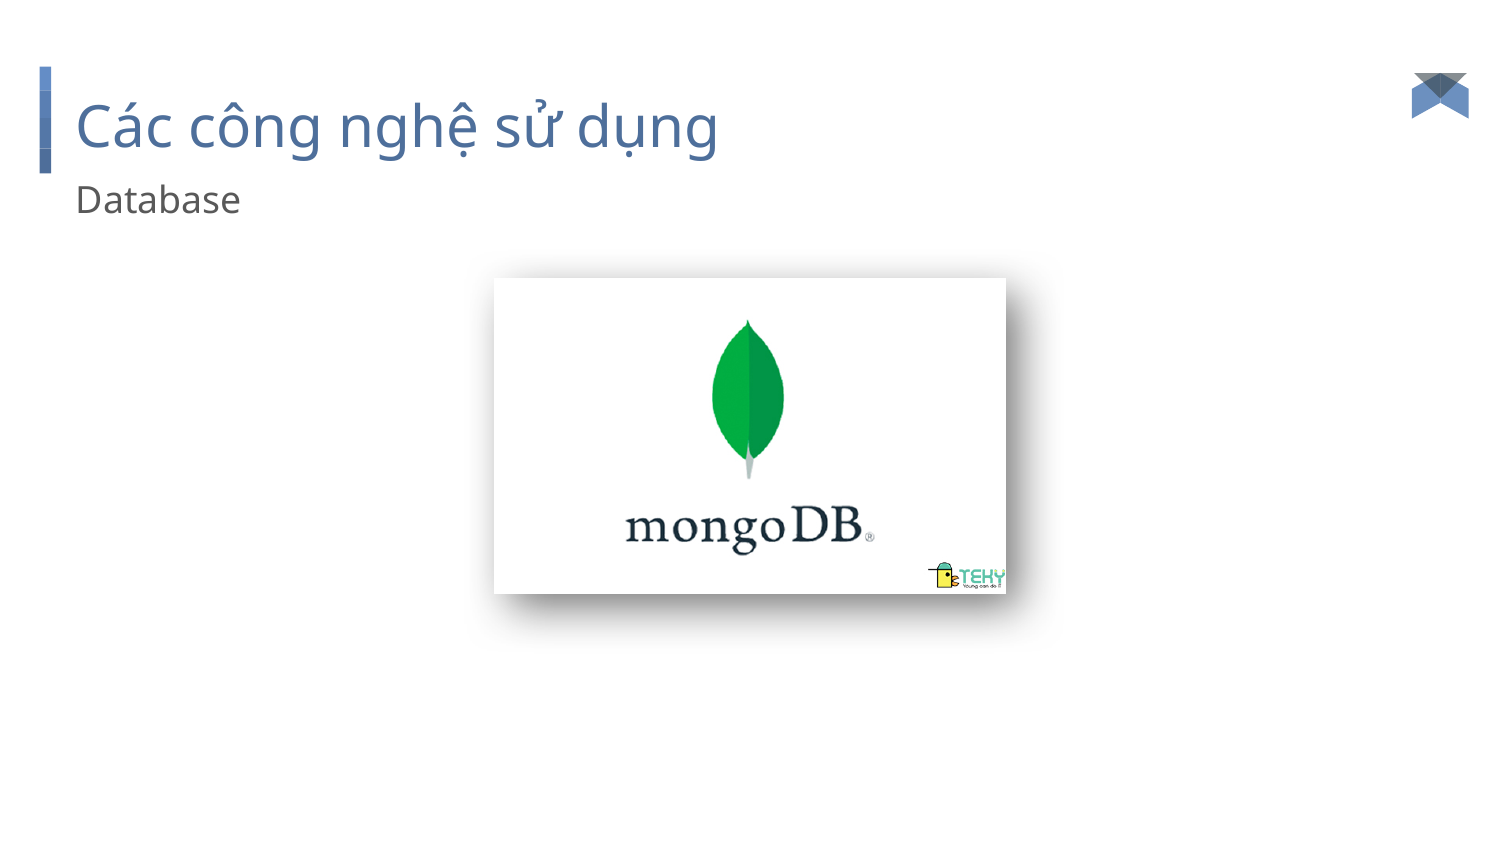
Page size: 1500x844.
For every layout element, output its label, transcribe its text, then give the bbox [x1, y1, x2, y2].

title Các công nghệ sử dụng [60, 74, 1449, 154]
subtitle Database [60, 154, 1449, 219]
picture [494, 278, 1006, 594]
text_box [1417, 67, 1464, 125]
